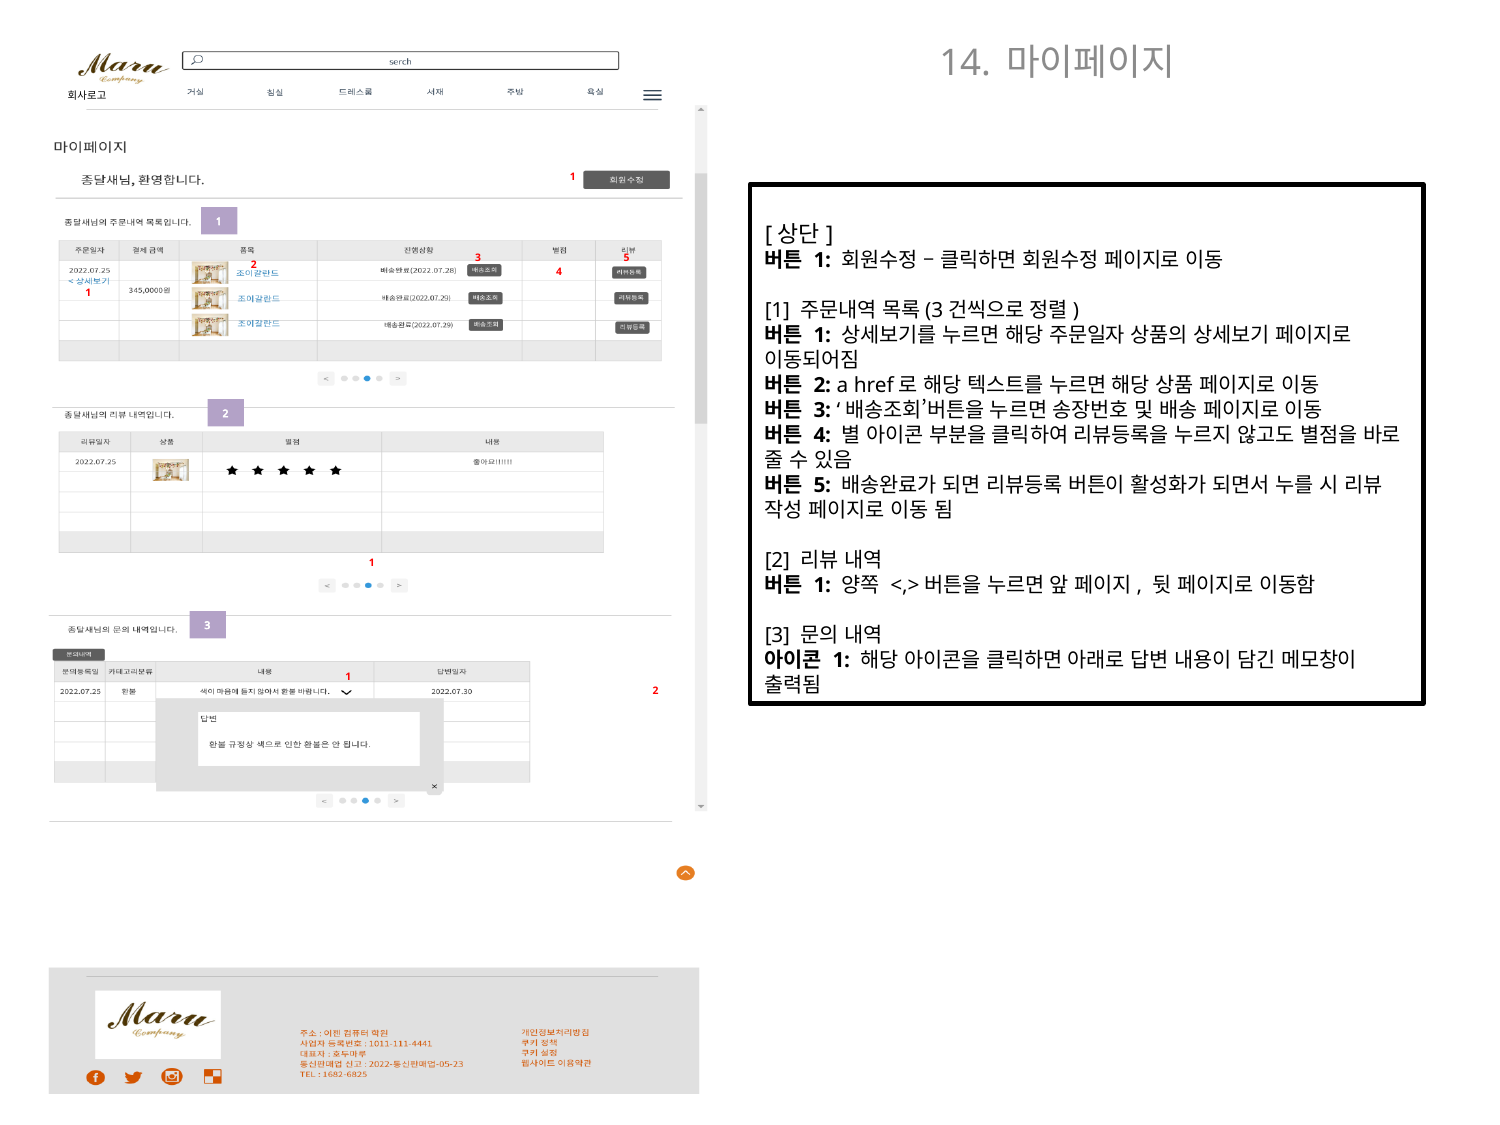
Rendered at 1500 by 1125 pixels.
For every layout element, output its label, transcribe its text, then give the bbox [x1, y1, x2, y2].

subtitle 14. 마이페이지 [715, 30, 1400, 90]
picture [29, 30, 715, 1095]
text_box [상단] 버튼 1: 회원수정 – 클릭하면 회원수정 페이지로 이동 [1] 주문내역 목록(3건씩으로 정렬) 버튼 1: 상세보기를 누르면 해당 주문일자 상품의 상세보기 페이지로 이동되어짐 버튼 2: a href로 해당 텍스트를 누르면 해당 상품 페이지로 이동 버튼 3: ‘배송조회’버튼을 누르면 송장번호 및 배송 페이지로 이동 버튼 4: 별 아이콘 부분을 클릭하여 리뷰등록을 누르지 않고도 별점을 바로 줄 수 있음 버튼 5: 배송완료가 되면 리뷰등록 버튼이 활성화가 되면서 누를 시 리뷰 작성 페이지로 이동 됨 [2] 리뷰 내역 버튼 1: 양쪽 <,>버튼을 누르면 앞 페이지, 뒷 페이지로 이동함 [3] 문의 내역 아이콘 1: 해당 아이콘을 클릭하면 아래로 답변 내용이 담긴 메모창이 출력됨 [750, 184, 1424, 704]
